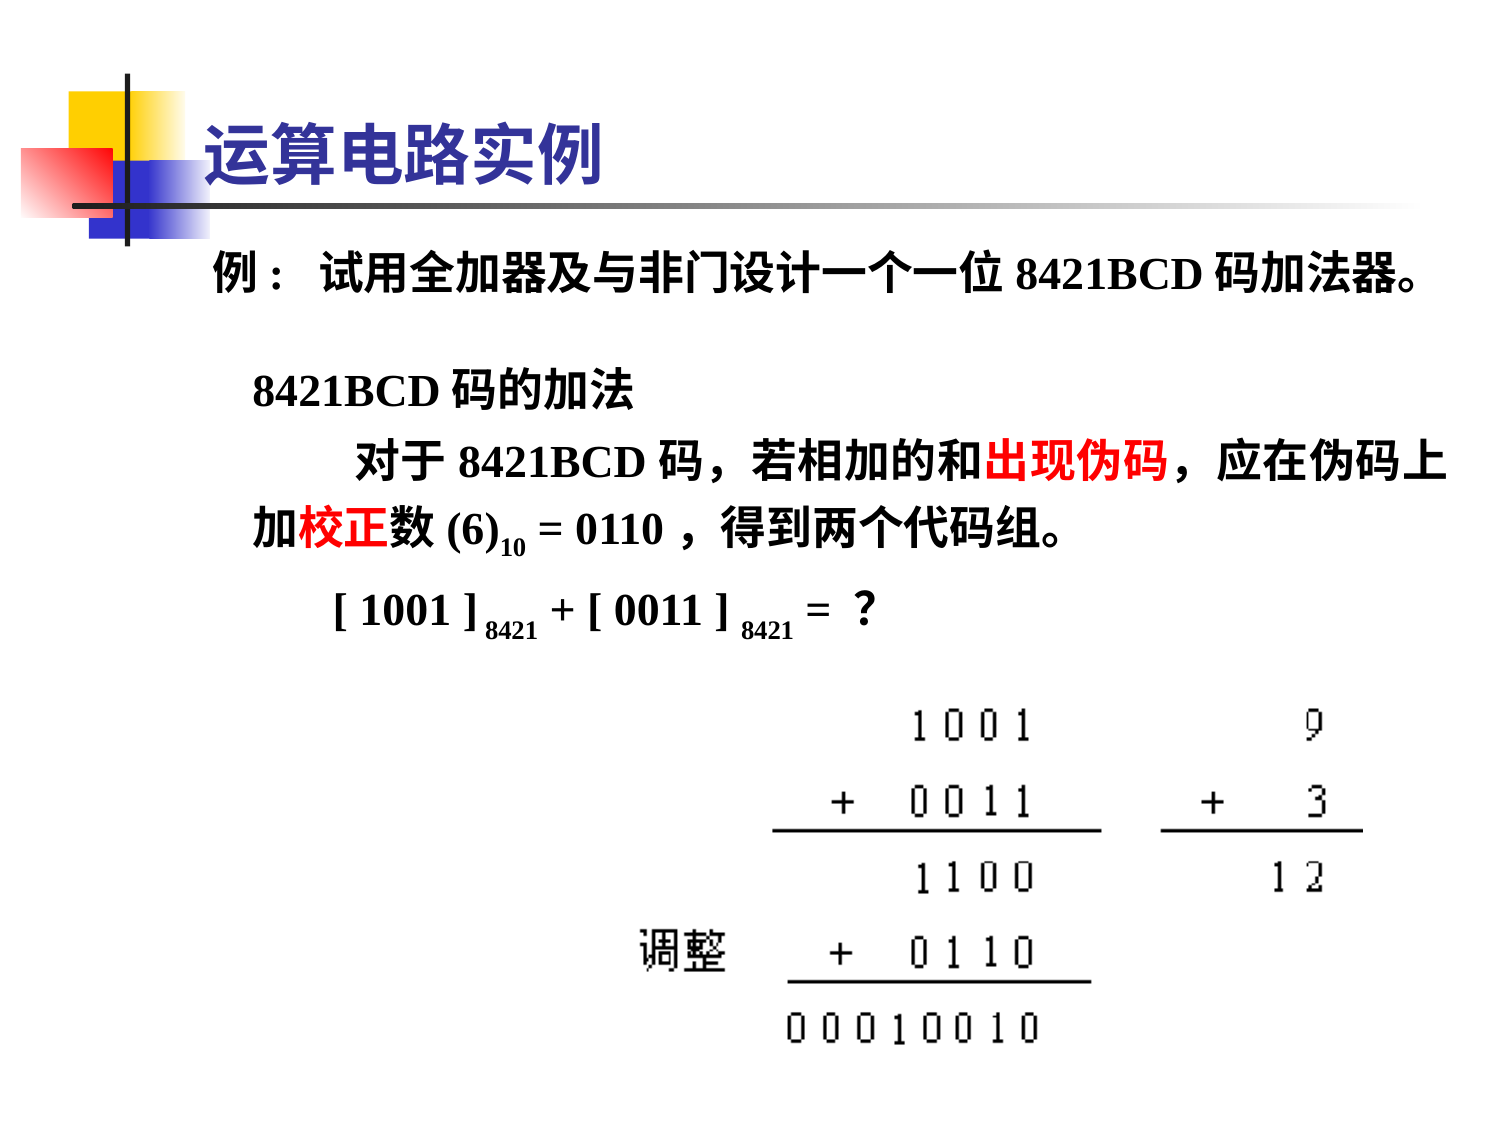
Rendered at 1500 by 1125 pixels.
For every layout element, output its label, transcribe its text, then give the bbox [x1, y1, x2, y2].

picture [637, 697, 1363, 1050]
text_box 例: 试用全加器及与非门设计一个一位8421BCD码加法器。 [197, 224, 1463, 306]
title 运算电路实例 [188, 12, 1468, 200]
text_box 8421BCD码的加法 对于8421BCD码，若相加的和出现伪码，应在伪码上加校正数(6)10 = 0110，得到两个代码组。 [ 1001 ] 8421 + [ 0011 ] 8421 = ？ [237, 342, 1463, 652]
